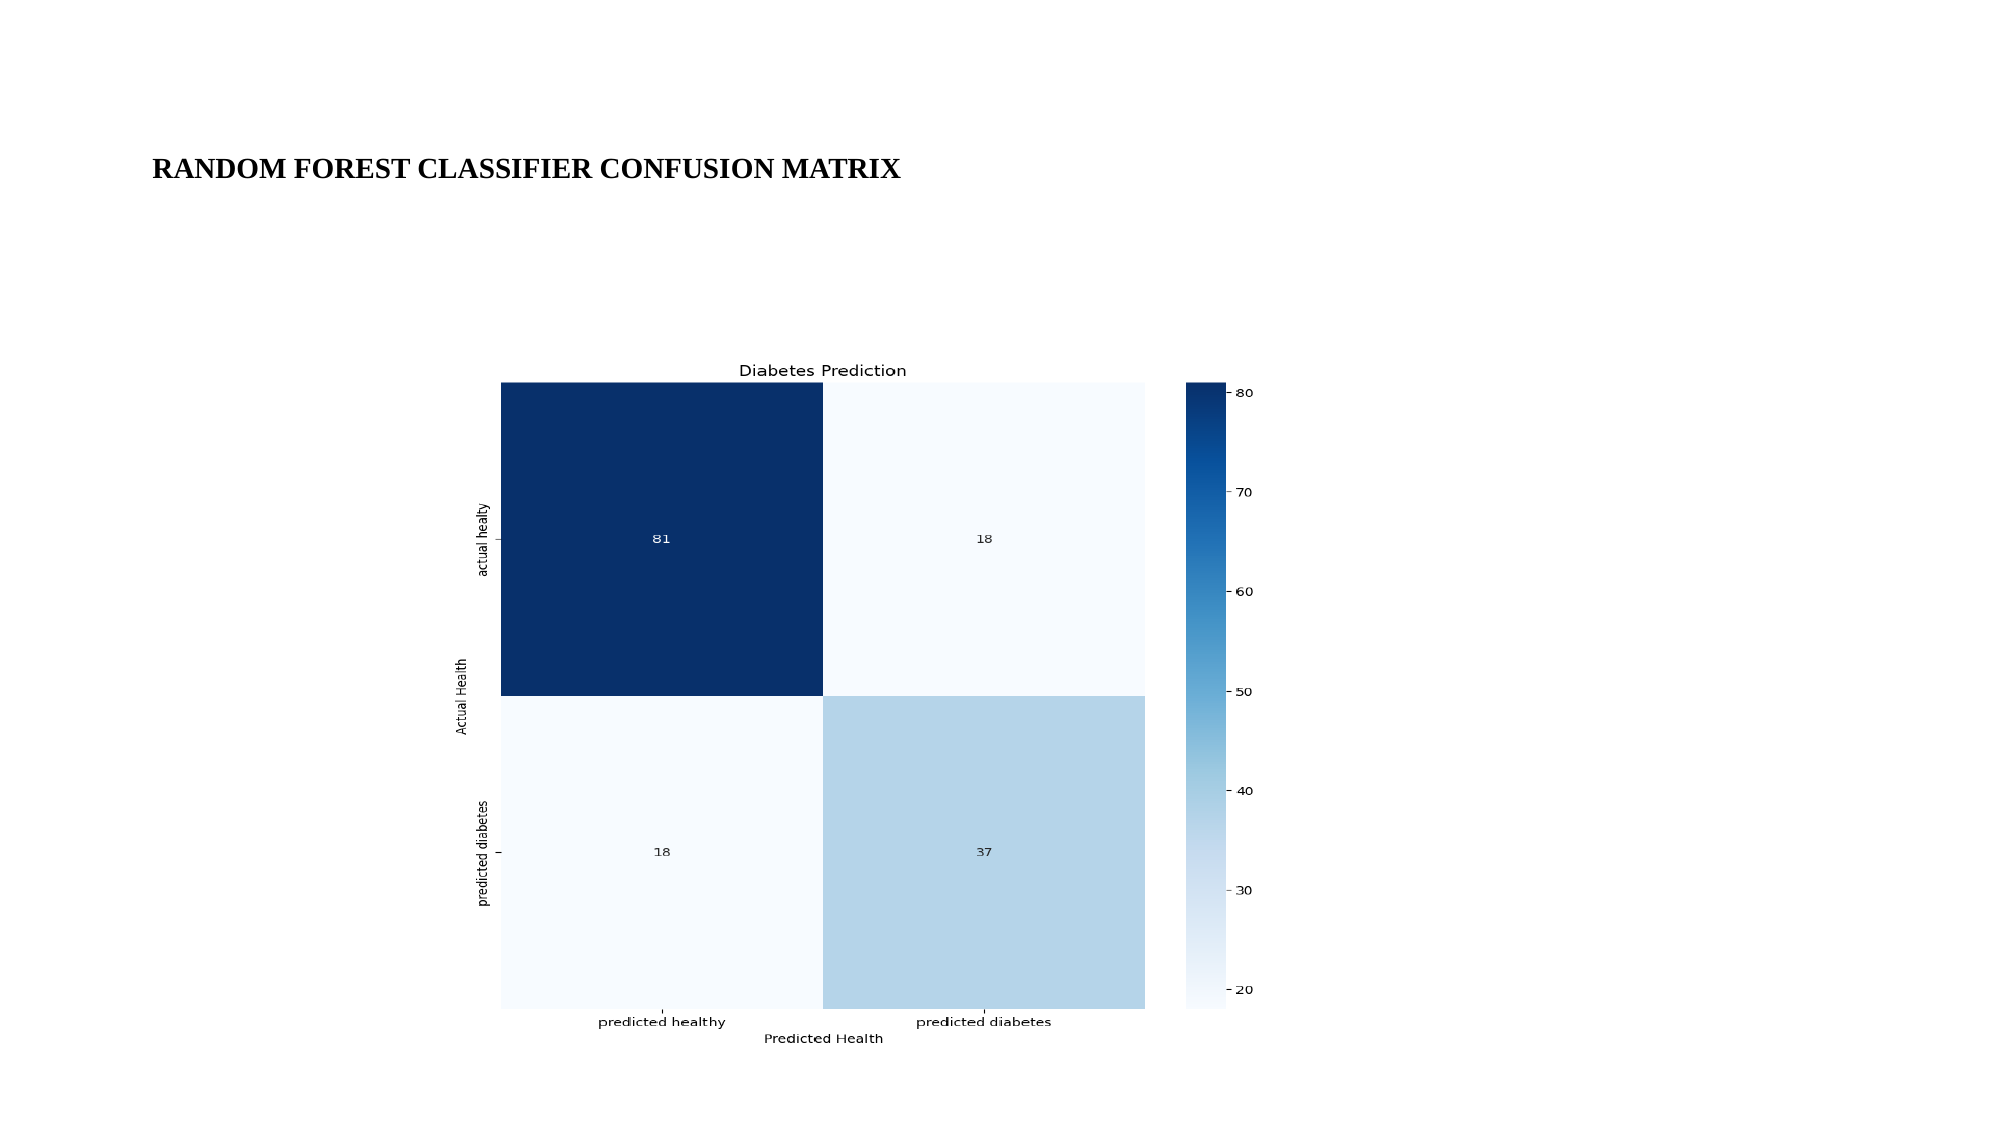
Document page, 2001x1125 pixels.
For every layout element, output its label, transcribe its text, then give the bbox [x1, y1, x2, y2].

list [446, 357, 1264, 1052]
title RANDOM FOREST CLASSIFIER CONFUSION MATRIX [137, 59, 1863, 278]
